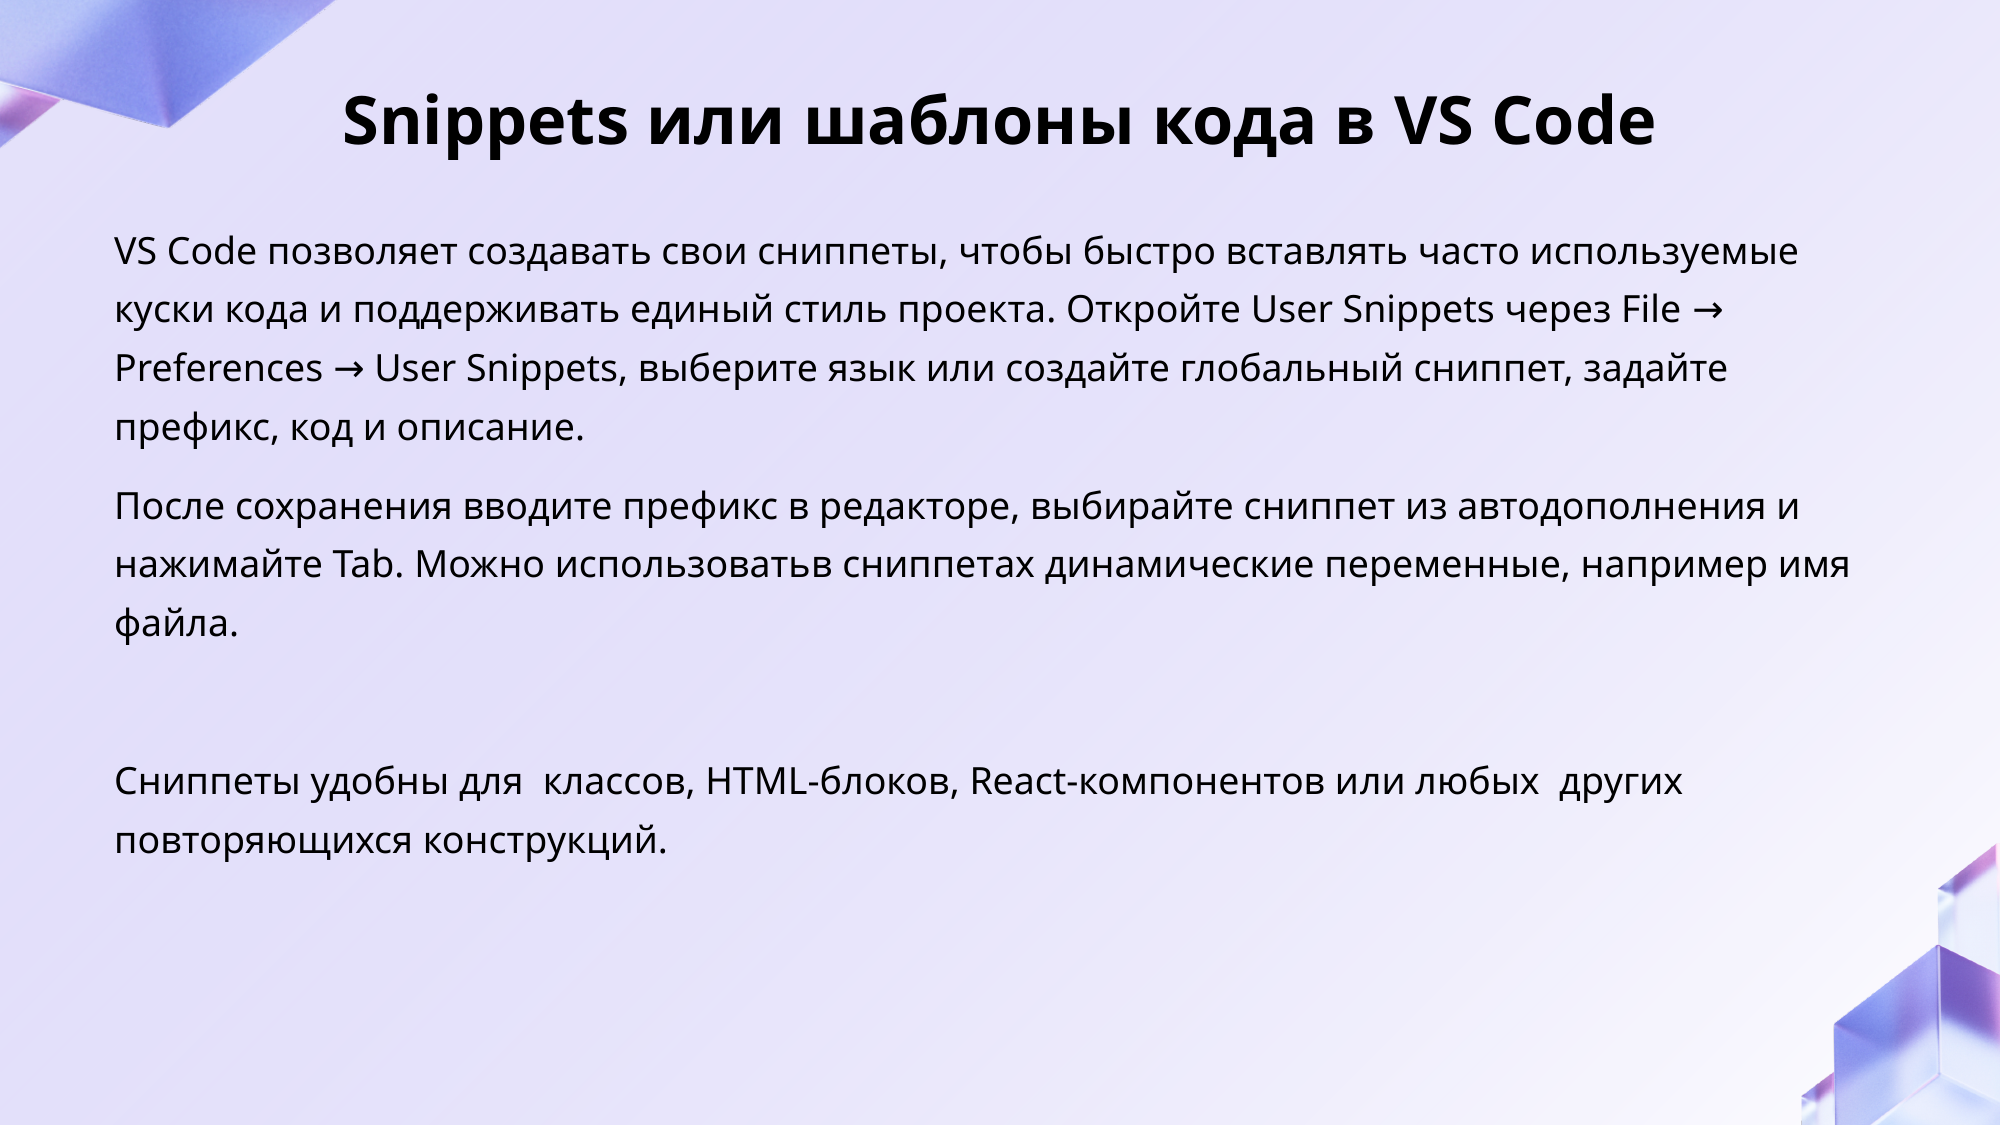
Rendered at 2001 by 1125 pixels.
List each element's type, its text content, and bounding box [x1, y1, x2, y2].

picture [1696, 760, 2000, 1125]
list VS Code позволяет создавать свои сниппеты, чтобы быстро вставлять часто используемые куски кода и поддерживать единый стиль проекта. Откройте User Snippets через File → Preferences → User Snippets, выберите язык или создайте глобальный сниппет, задайте префикс, код и описание. После сохранения вводите префикс в редакторе, выбирайте сниппет из автодополнения и нажимайте Tab. Можно использоватьв сниппетах динамические переменные, например имя файла. Сниппеты удобны для классов, HTML-блоков, React-компонентов или любых других повторяющихся конструкций. [114, 213, 1886, 1013]
title Snippets или шаблоны кода в VS Code [114, 59, 1886, 178]
picture [0, 0, 703, 374]
